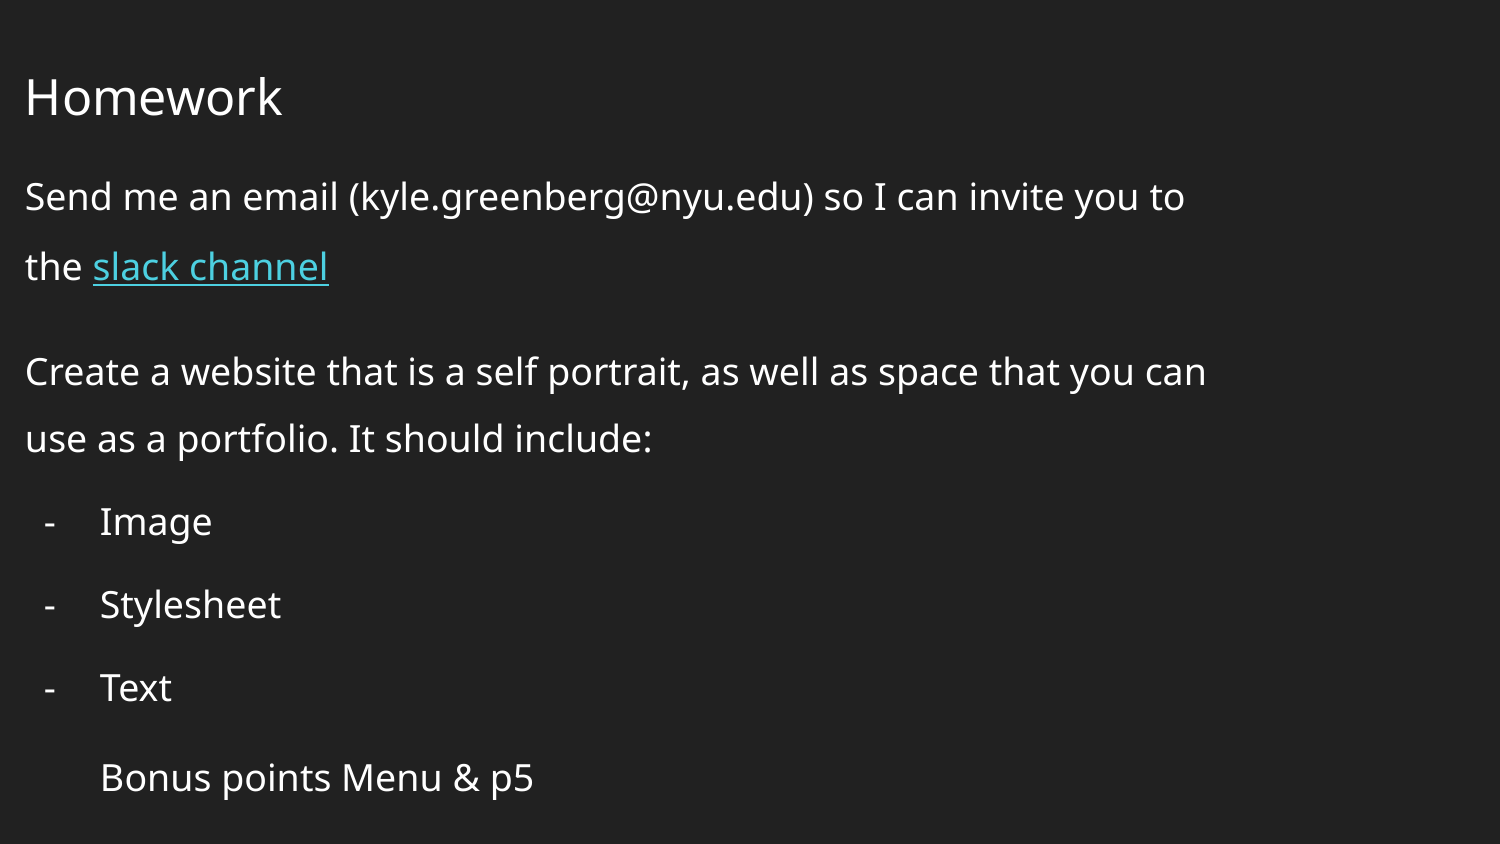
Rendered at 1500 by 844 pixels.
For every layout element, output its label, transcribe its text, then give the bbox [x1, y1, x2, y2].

text_box Homework Send me an email (kyle.greenberg@nyu.edu) so I can invite you to the slack channel Create a website that is a self portrait, as well as space that you can use as a portfolio. It should include: Image Stylesheet Text Bonus points Menu & p5 Watch these Daniel Shiffman Coding Rainbow [10, 20, 1251, 703]
